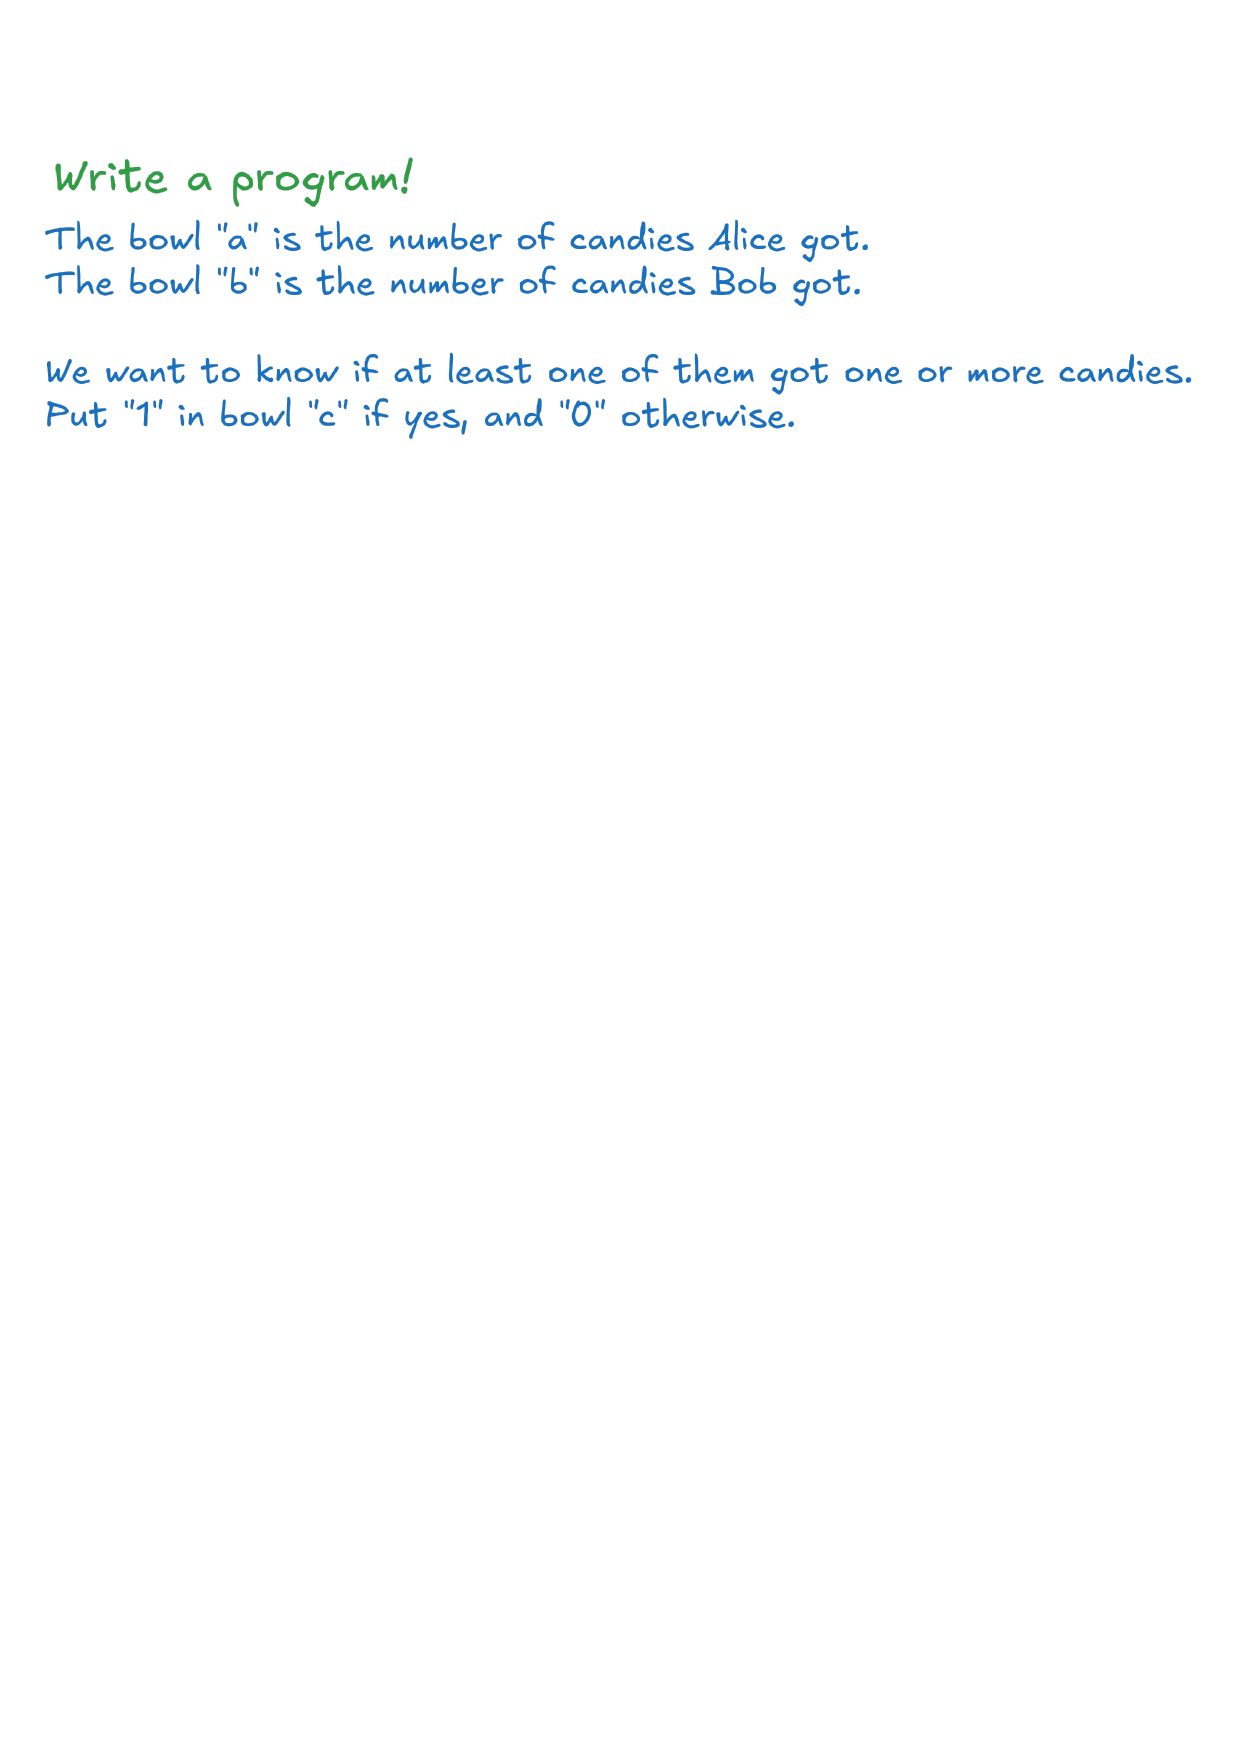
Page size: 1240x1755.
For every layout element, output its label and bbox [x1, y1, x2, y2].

picture [32, 137, 1205, 495]
